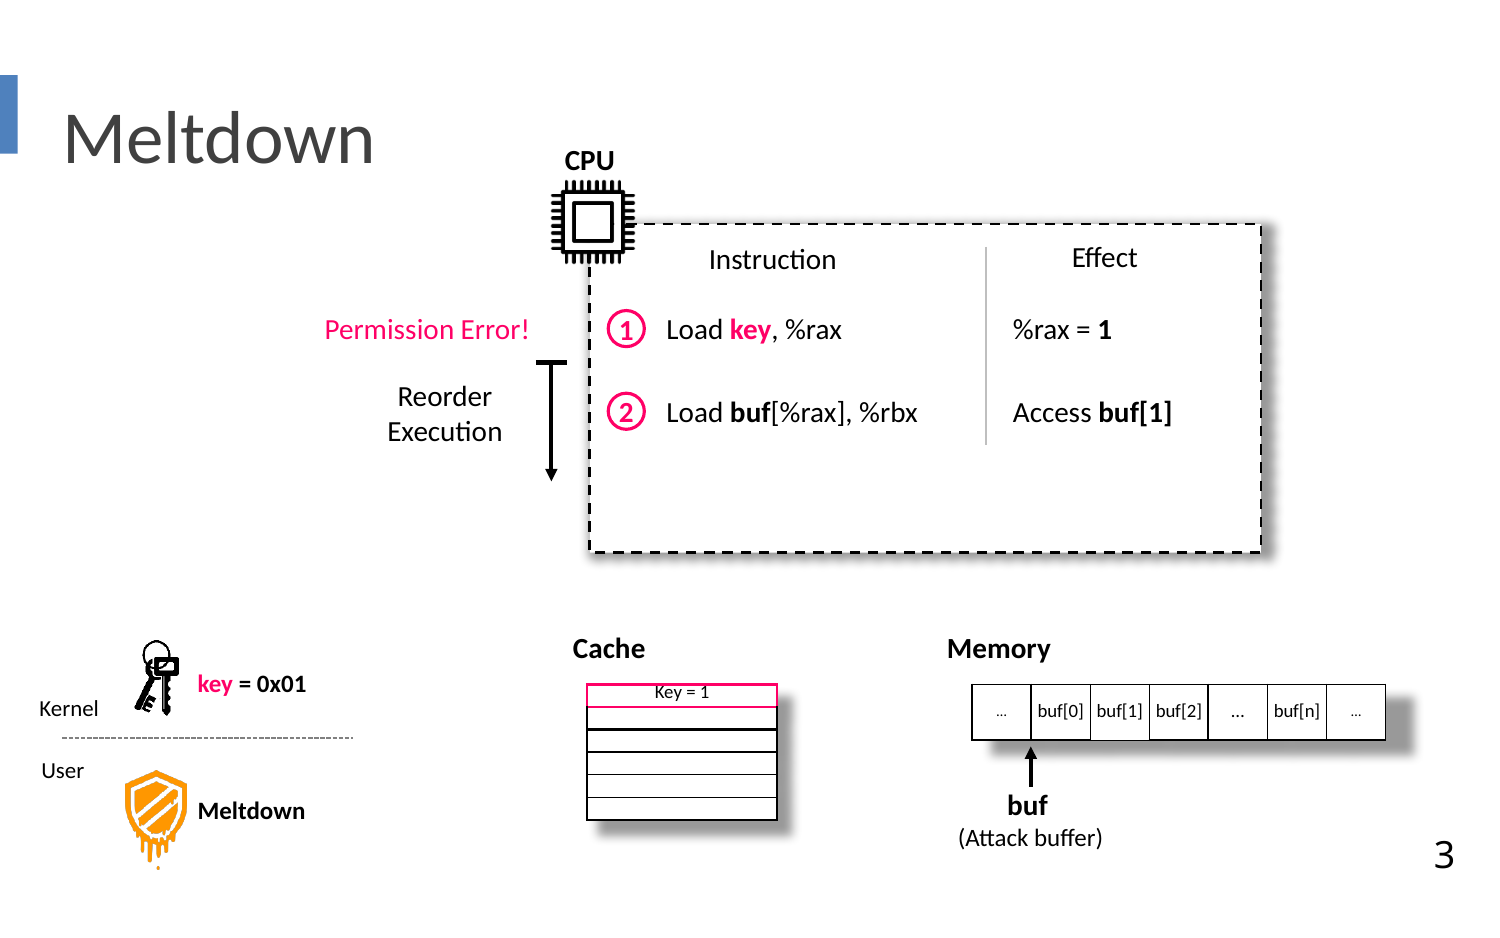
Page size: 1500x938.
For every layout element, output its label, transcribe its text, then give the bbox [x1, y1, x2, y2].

text_box Access buf[1] [998, 385, 1235, 436]
text_box Reorder Execution [352, 369, 538, 455]
slide_number 3 [1364, 831, 1471, 877]
table_cell [588, 798, 776, 819]
text_box 2 [606, 391, 647, 432]
picture [547, 176, 638, 267]
text_box Instruction [677, 233, 868, 283]
text_box User [14, 747, 111, 790]
table_cell [588, 753, 776, 774]
text_box CPU [517, 134, 662, 184]
text_box buf (Attack buffer) [903, 779, 1158, 859]
picture [130, 640, 182, 717]
text_box Load buf[%rax], %rbx [651, 385, 978, 436]
picture [125, 770, 187, 870]
table_header buf[n] [1268, 685, 1326, 739]
text_box [588, 222, 1263, 555]
text_box key = 0x01 [187, 660, 371, 705]
table_header … [973, 685, 1030, 739]
text_box 1 [606, 308, 647, 349]
text_box Cache [537, 622, 682, 672]
table_cell [588, 775, 776, 797]
text_box Effect [1022, 230, 1187, 281]
table_cell [588, 731, 776, 751]
title Meltdown [47, 46, 1500, 222]
table_header buf[0] [1032, 685, 1090, 739]
text_box Kernel [5, 686, 134, 729]
table_cell [588, 708, 776, 728]
table_header Key = 1 [588, 686, 776, 706]
table_header buf[2] [1150, 685, 1207, 739]
table_header … [1209, 685, 1267, 739]
text_box Meltdown [191, 786, 371, 832]
text_box %rax = 1 [998, 303, 1235, 353]
text_box Permission Error! [295, 303, 559, 353]
table_header … [1327, 685, 1385, 739]
table_header buf[1] [1091, 685, 1149, 740]
text_box Load key, %rax [651, 303, 978, 353]
text_box Memory [932, 622, 1104, 672]
